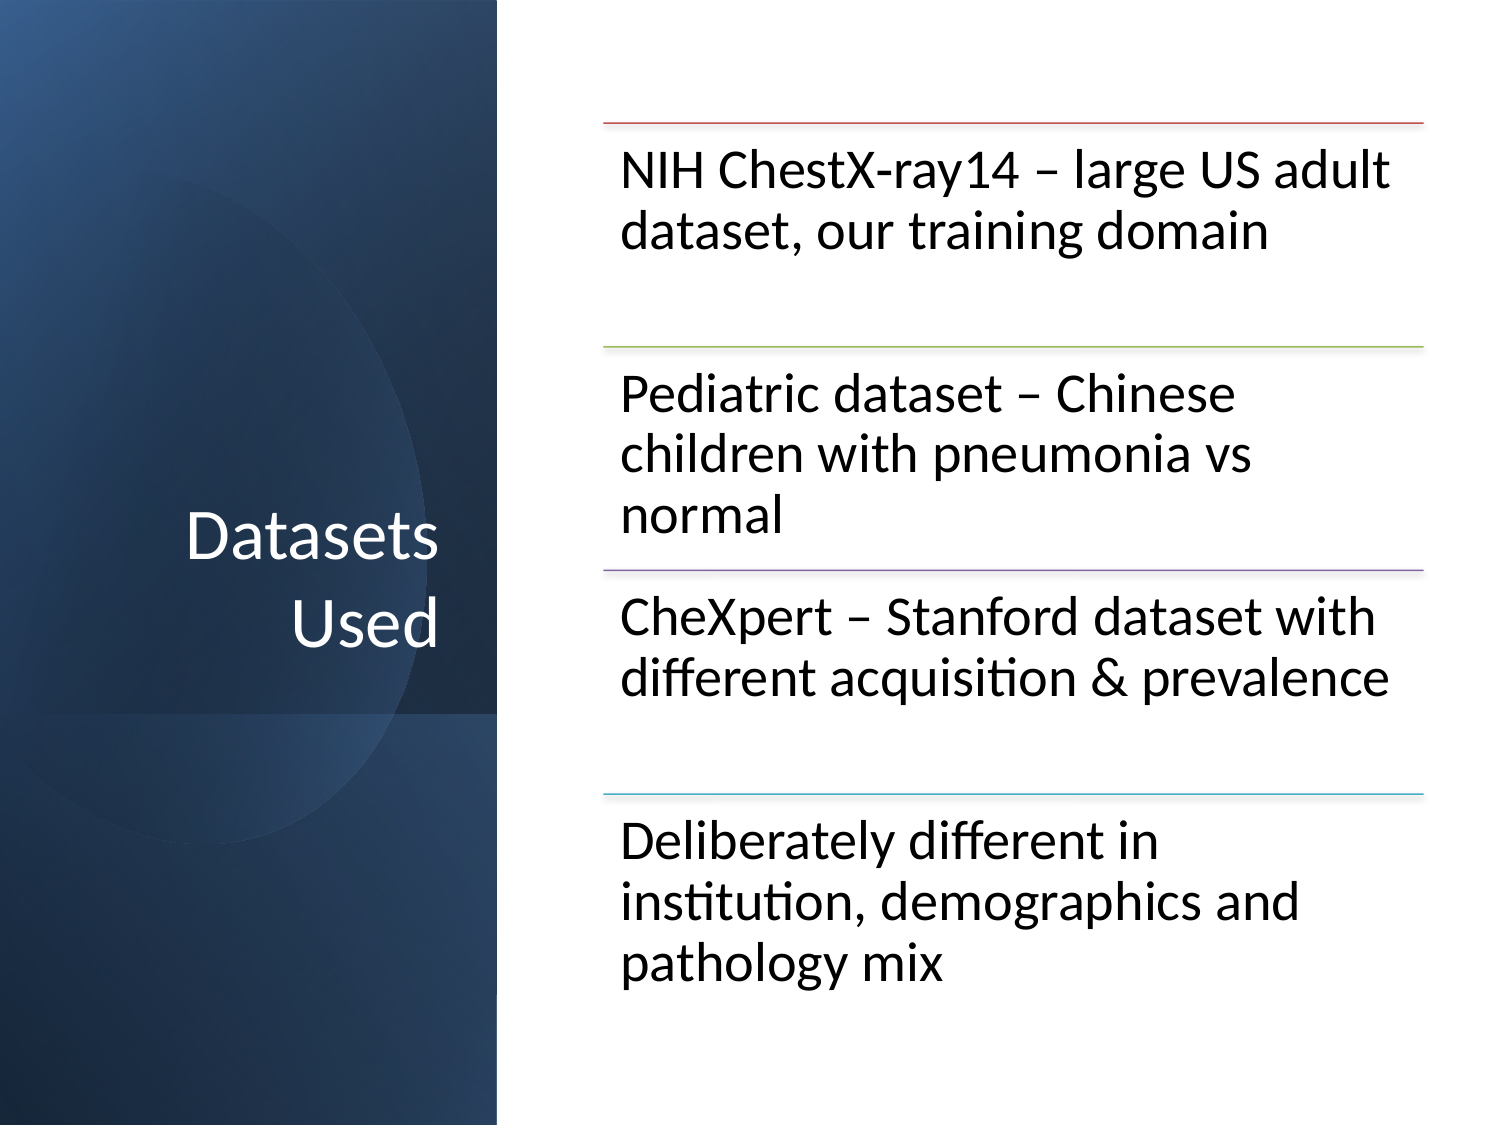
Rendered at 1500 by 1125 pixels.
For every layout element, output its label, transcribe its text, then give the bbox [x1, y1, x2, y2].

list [603, 122, 1424, 1018]
text_box [0, 0, 499, 1125]
title Datasets Used [72, 276, 456, 670]
text_box [499, 0, 1500, 1125]
